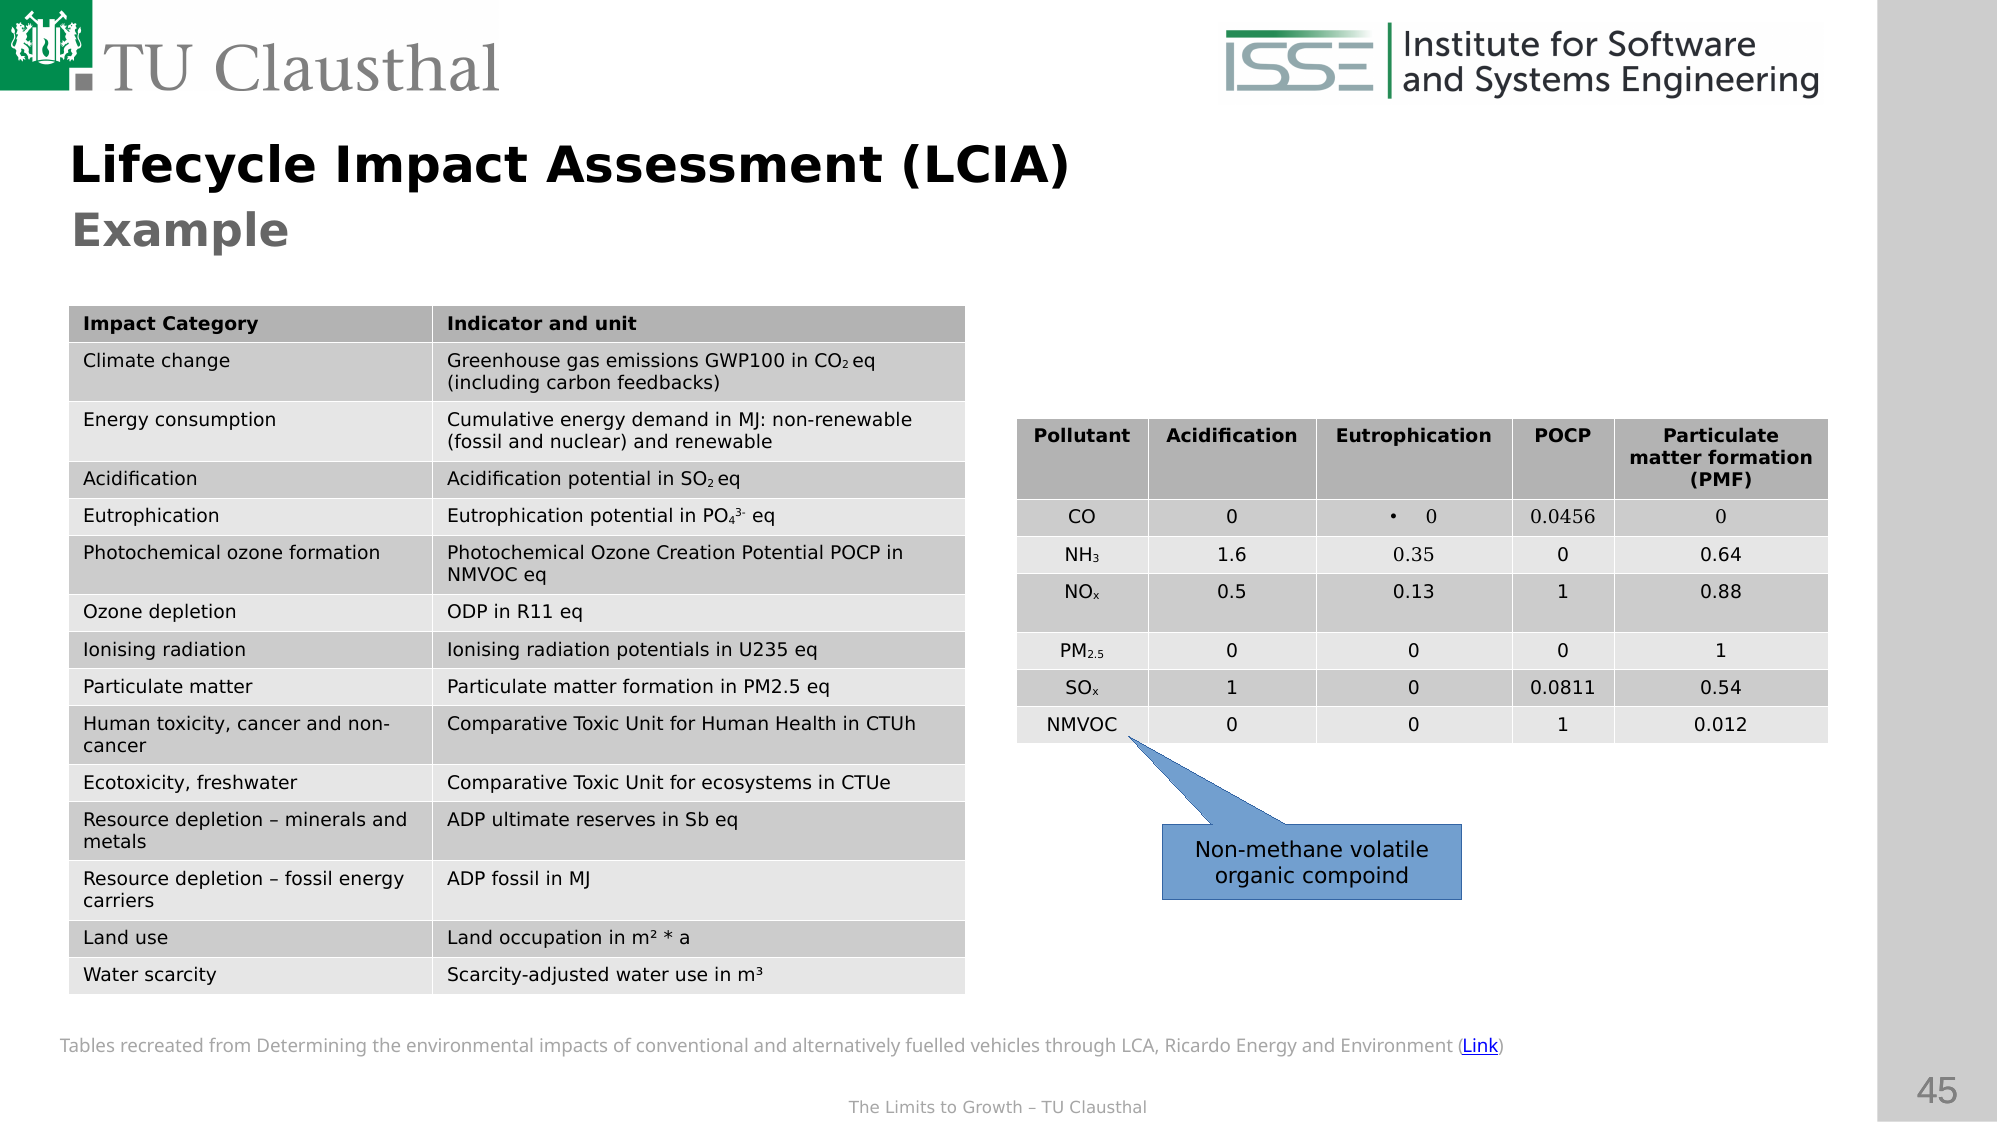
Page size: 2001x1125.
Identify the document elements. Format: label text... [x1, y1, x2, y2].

table_cell NMVOC [1017, 707, 1148, 743]
table_cell Acidification potential in SO2 eq [433, 462, 965, 498]
table_header Eutrophication [1317, 419, 1512, 499]
table_cell SOx [1017, 670, 1148, 706]
table_cell 0 [1615, 500, 1828, 536]
table_cell 0 [1149, 500, 1316, 536]
table_cell 1 [1513, 707, 1614, 743]
table_cell Land use [69, 921, 432, 957]
table_cell Ionising radiation [69, 632, 432, 668]
text_box Non-methane volatile organic compoind [1128, 736, 1462, 900]
picture [1218, 22, 1824, 105]
table_cell ADP ultimate reserves in Sb eq [433, 802, 965, 860]
table_cell CO [1017, 500, 1148, 536]
table_cell 0.5 [1149, 574, 1316, 632]
table_header Indicator and unit [433, 306, 965, 342]
table_cell 0.13 [1317, 574, 1512, 632]
table_cell 0 [1317, 500, 1512, 536]
table_cell ODP in R11 eq [433, 595, 965, 631]
table_cell Greenhouse gas emissions GWP100 in CO2 eq (including carbon feedbacks) [433, 343, 965, 401]
text_box Tables recreated from Determining the environmental impacts of conventional and alternatively fuelled vehicles through LCA, Ricardo Energy and Environment (Link) [44, 1026, 1875, 1067]
table_cell 0 [1513, 633, 1614, 669]
table_cell 0 [1149, 633, 1316, 669]
picture [0, 0, 499, 91]
table_cell 0 [1513, 537, 1614, 573]
table_cell 1 [1149, 670, 1316, 706]
table_cell Photochemical Ozone Creation Potential POCP in NMVOC eq [433, 536, 965, 594]
table_cell Energy consumption [69, 402, 432, 461]
table_cell ADP fossil in MJ [433, 861, 965, 920]
table_cell PM2.5 [1017, 633, 1148, 669]
table_cell 0.0456 [1513, 500, 1614, 536]
table_cell 0.64 [1615, 537, 1828, 573]
table_cell 1.6 [1149, 537, 1316, 573]
table_cell 0.88 [1615, 574, 1828, 632]
table_cell 1 [1615, 633, 1828, 669]
table_cell Eutrophication potential in PO43- eq [433, 499, 965, 535]
table_cell 0.012 [1615, 707, 1828, 743]
table_cell Ozone depletion [69, 595, 432, 631]
table_cell Climate change [69, 343, 432, 401]
table_cell 0.35 [1317, 537, 1512, 573]
table_cell Human toxicity, cancer and non-cancer [69, 706, 432, 764]
table_cell Photochemical ozone formation [69, 536, 432, 594]
table_header Particulate matter formation (PMF) [1615, 419, 1828, 499]
table_cell Acidification [69, 462, 432, 498]
table_header Impact Category [69, 306, 432, 342]
table_cell Resource depletion – minerals and metals [69, 802, 432, 860]
table_cell Particulate matter [69, 669, 432, 705]
table_cell 0 [1317, 670, 1512, 706]
table_cell 1 [1513, 574, 1614, 632]
table_cell Eutrophication [69, 499, 432, 535]
table_header Pollutant [1017, 419, 1148, 499]
table_cell NH3 [1017, 537, 1148, 573]
table_cell Water scarcity [69, 958, 432, 994]
table_cell Cumulative energy demand in MJ: non-renewable (fossil and nuclear) and renewable [433, 402, 965, 461]
table_cell Particulate matter formation in PM2.5 eq [433, 669, 965, 705]
table_cell 0.0811 [1513, 670, 1614, 706]
table_cell 0 [1317, 707, 1512, 743]
table_cell Resource depletion – fossil energy carriers [69, 861, 432, 920]
table_cell Land occupation in m² * a [433, 921, 965, 957]
table_cell Ionising radiation potentials in U235 eq [433, 632, 965, 668]
table_header POCP [1513, 419, 1614, 499]
table_cell 0 [1149, 707, 1316, 743]
table_cell Ecotoxicity, freshwater [69, 765, 432, 801]
table_header Acidification [1149, 419, 1316, 499]
table_cell Comparative Toxic Unit for ecosystems in CTUe [433, 765, 965, 801]
text_box Example [70, 188, 1768, 268]
table_cell Comparative Toxic Unit for Human Health in CTUh [433, 706, 965, 764]
table_cell 0 [1317, 633, 1512, 669]
table_cell 0.54 [1615, 670, 1828, 706]
table_cell Scarcity-adjusted water use in m³ [433, 958, 965, 994]
table_cell NOx [1017, 574, 1148, 632]
text_box Lifecycle Impact Assessment (LCIA) [55, 125, 1817, 206]
